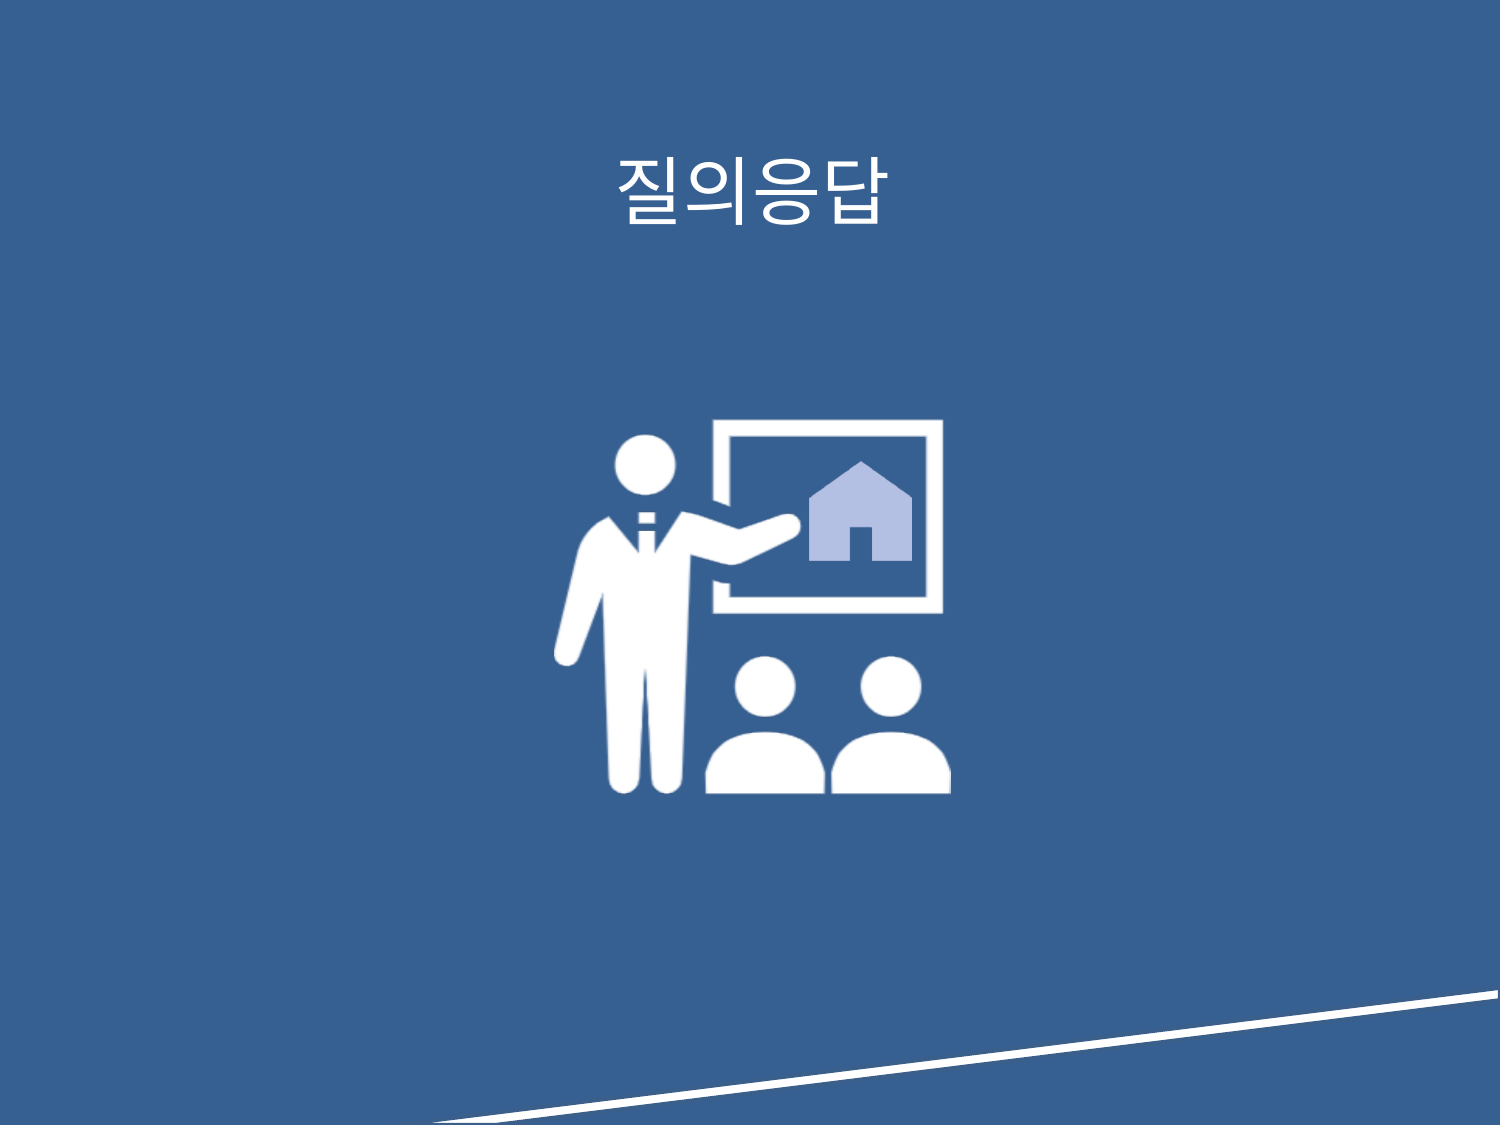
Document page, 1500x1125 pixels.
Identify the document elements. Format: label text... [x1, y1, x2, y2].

text_box [393, 985, 1500, 1125]
picture [554, 408, 951, 806]
text_box 질의응답 [433, 137, 1072, 243]
